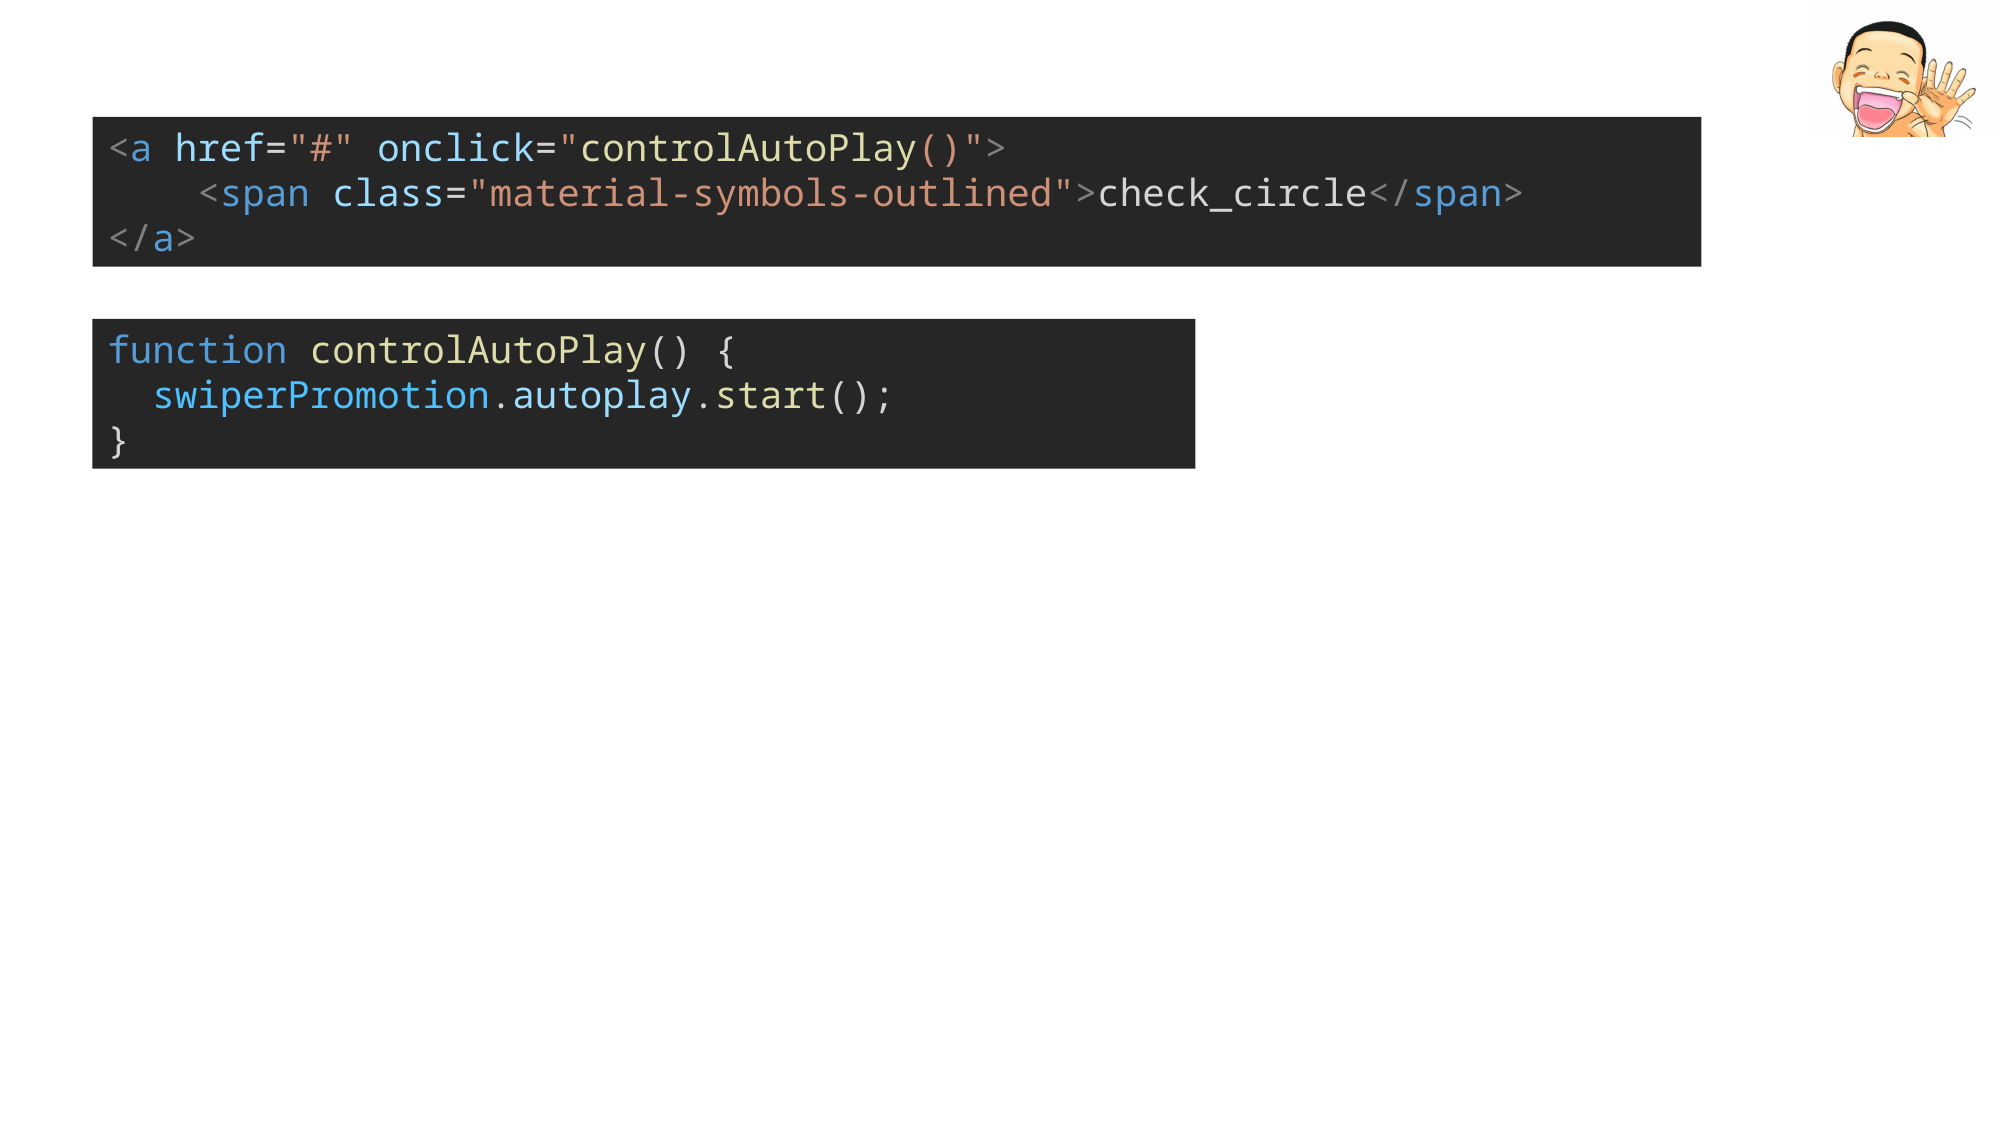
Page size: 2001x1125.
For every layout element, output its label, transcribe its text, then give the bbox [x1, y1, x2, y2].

text_box <a href="#" onclick="controlAutoPlay()"> <span class="material-symbols-outlined">check_circle</span> </a> [92, 116, 1702, 267]
picture [1808, 0, 2000, 137]
text_box function controlAutoPlay() { swiperPromotion.autoplay.start(); } [92, 318, 1196, 469]
